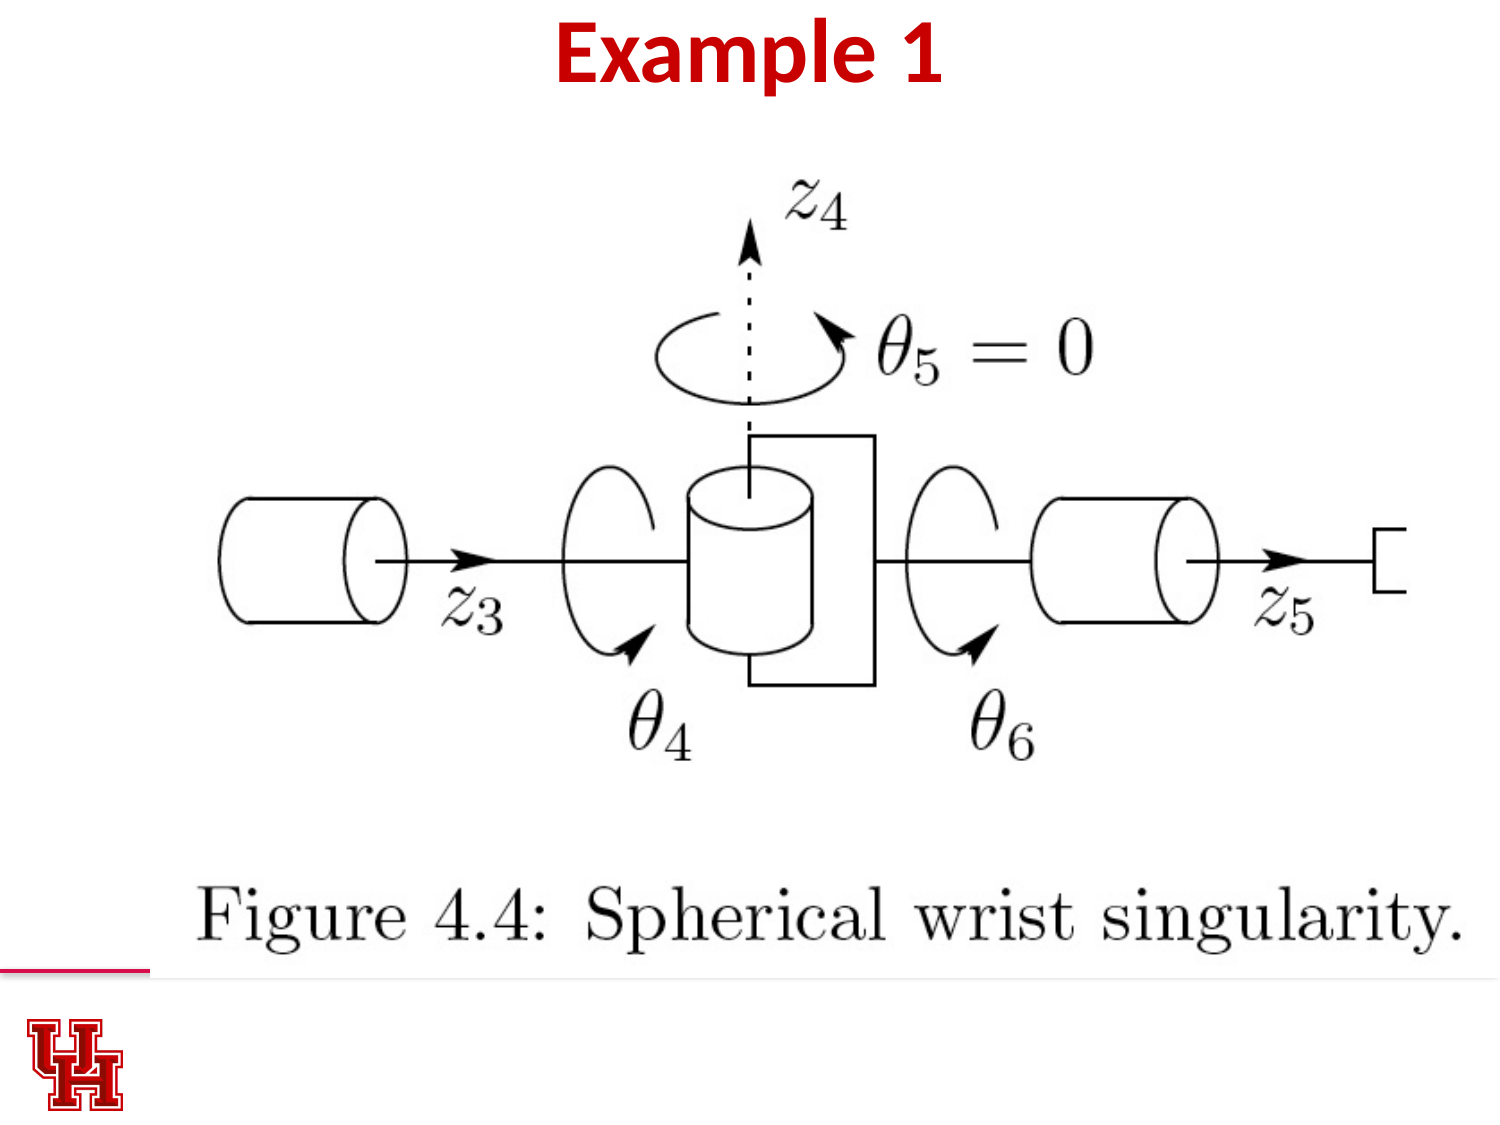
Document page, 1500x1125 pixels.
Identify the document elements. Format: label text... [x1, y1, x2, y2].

picture [27, 1019, 123, 1111]
picture [149, 162, 1500, 978]
title Example 1 [0, 0, 1500, 121]
